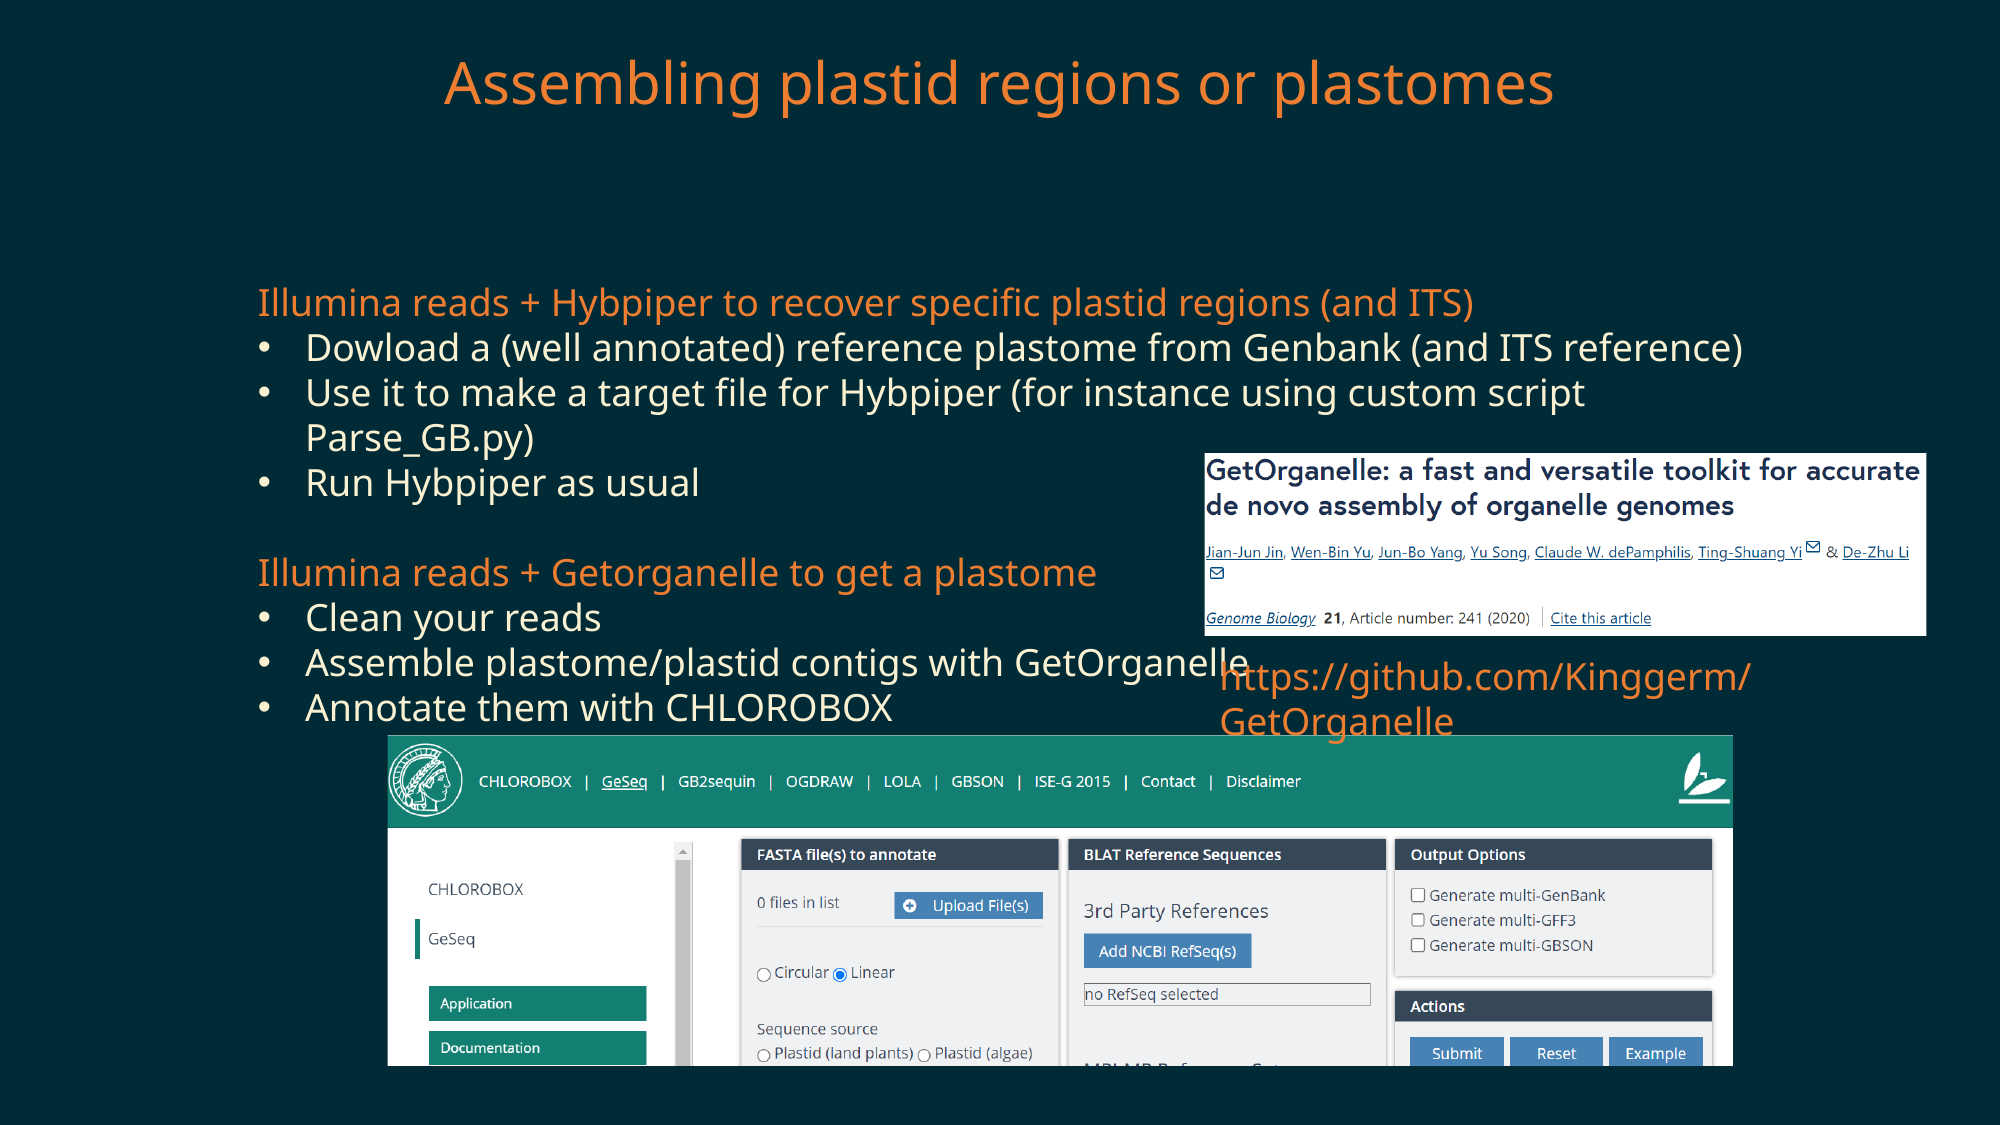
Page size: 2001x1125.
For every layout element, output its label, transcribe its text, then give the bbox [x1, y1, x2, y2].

picture [1205, 454, 1926, 635]
picture [388, 735, 1732, 1065]
text_box https://github.com/Kinggerm/GetOrganelle [1204, 645, 1971, 751]
text_box Illumina reads + Hybpiper to recover specific plastid regions (and ITS) Dowload a (well annotated) reference plastome from Genbank (and ITS reference) Use it to make a target file for Hybpiper (for instance using custom script Parse_GB.py) Run Hybpiper as usual Illumina reads + Getorganelle to get a plastome Clean your reads Assemble plastome/plastid contigs with GetOrganelle Annotate them with CHLOROBOX [243, 272, 1789, 737]
text_box Assembling plastid regions or plastomes [0, 38, 2000, 124]
